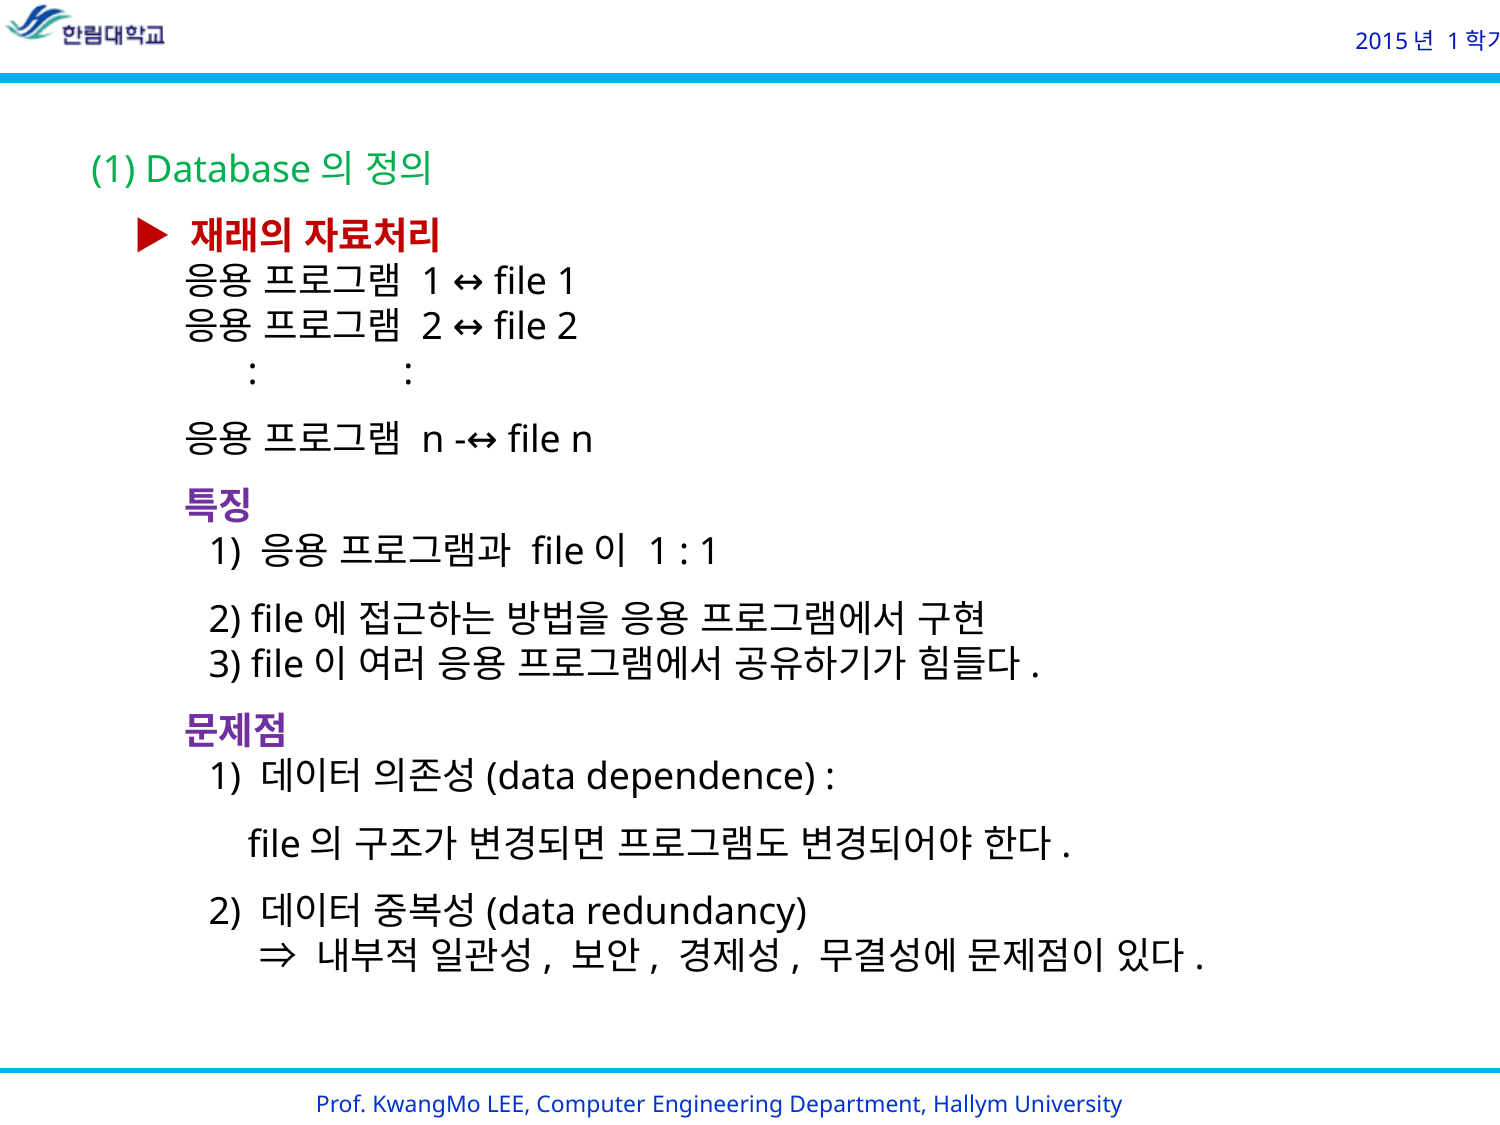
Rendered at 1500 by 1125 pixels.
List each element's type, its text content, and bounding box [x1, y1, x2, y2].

text_box (1) Database의 정의 ▶ 재래의 자료처리 응용 프로그램 1 ↔ file 1 응용 프로그램 2 ↔ file 2 : : 응용 프로그램 n -↔ file n 특징 1) 응용 프로그램과 file이 1 : 1 2) file에 접근하는 방법을 응용 프로그램에서 구현 3) file이 여러 응용 프로그램에서 공유하기가 힘들다. 문제점 1) 데이터 의존성(data dependence) : file의 구조가 변경되면 프로그램도 변경되어야 한다. 2) 데이터 중복성(data redundancy) ⇒ 내부적 일관성, 보안, 경제성, 무결성에 문제점이 있다. [76, 137, 1459, 985]
text_box Prof. KwangMo LEE, Computer Engineering Department, Hallym University [301, 1082, 1247, 1125]
picture [0, 0, 174, 59]
text_box 2015년 1학기 [1340, 19, 1500, 62]
